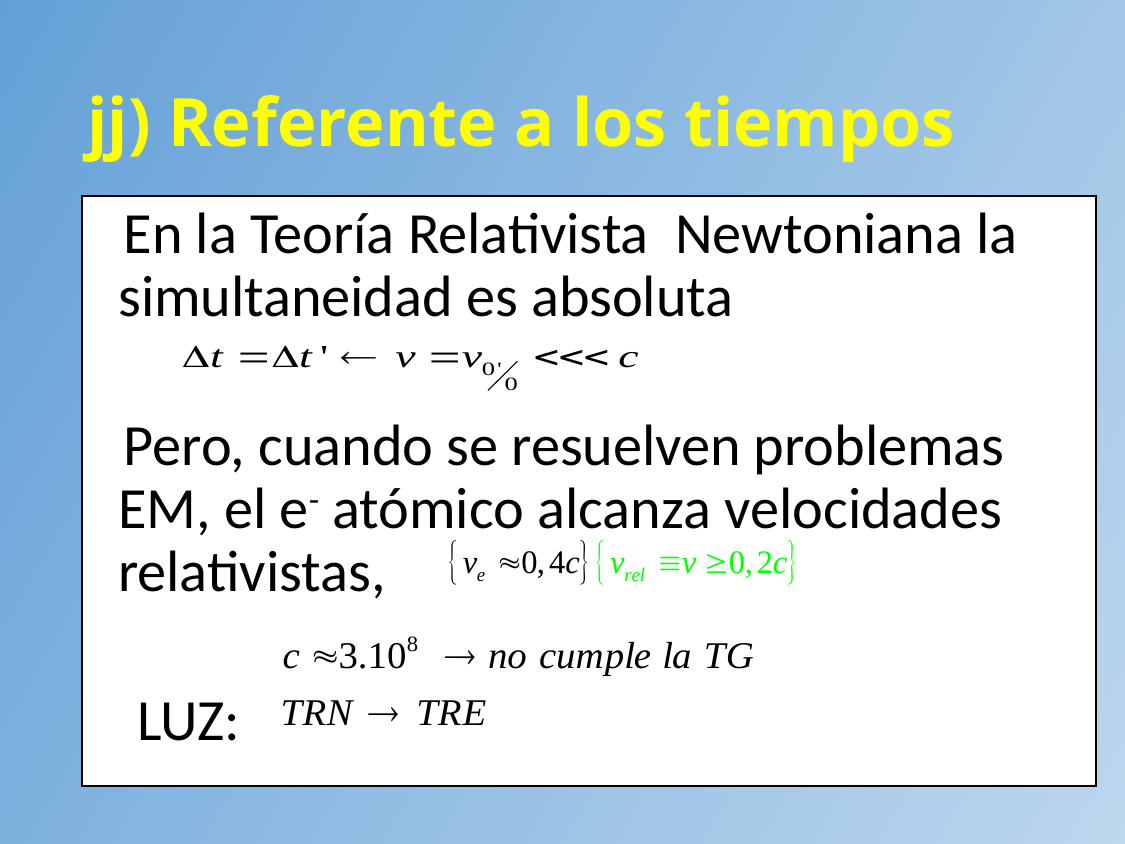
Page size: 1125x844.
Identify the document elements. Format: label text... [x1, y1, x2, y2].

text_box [82, 195, 1097, 787]
title jj) Referente a los tiempos [72, 16, 1125, 233]
